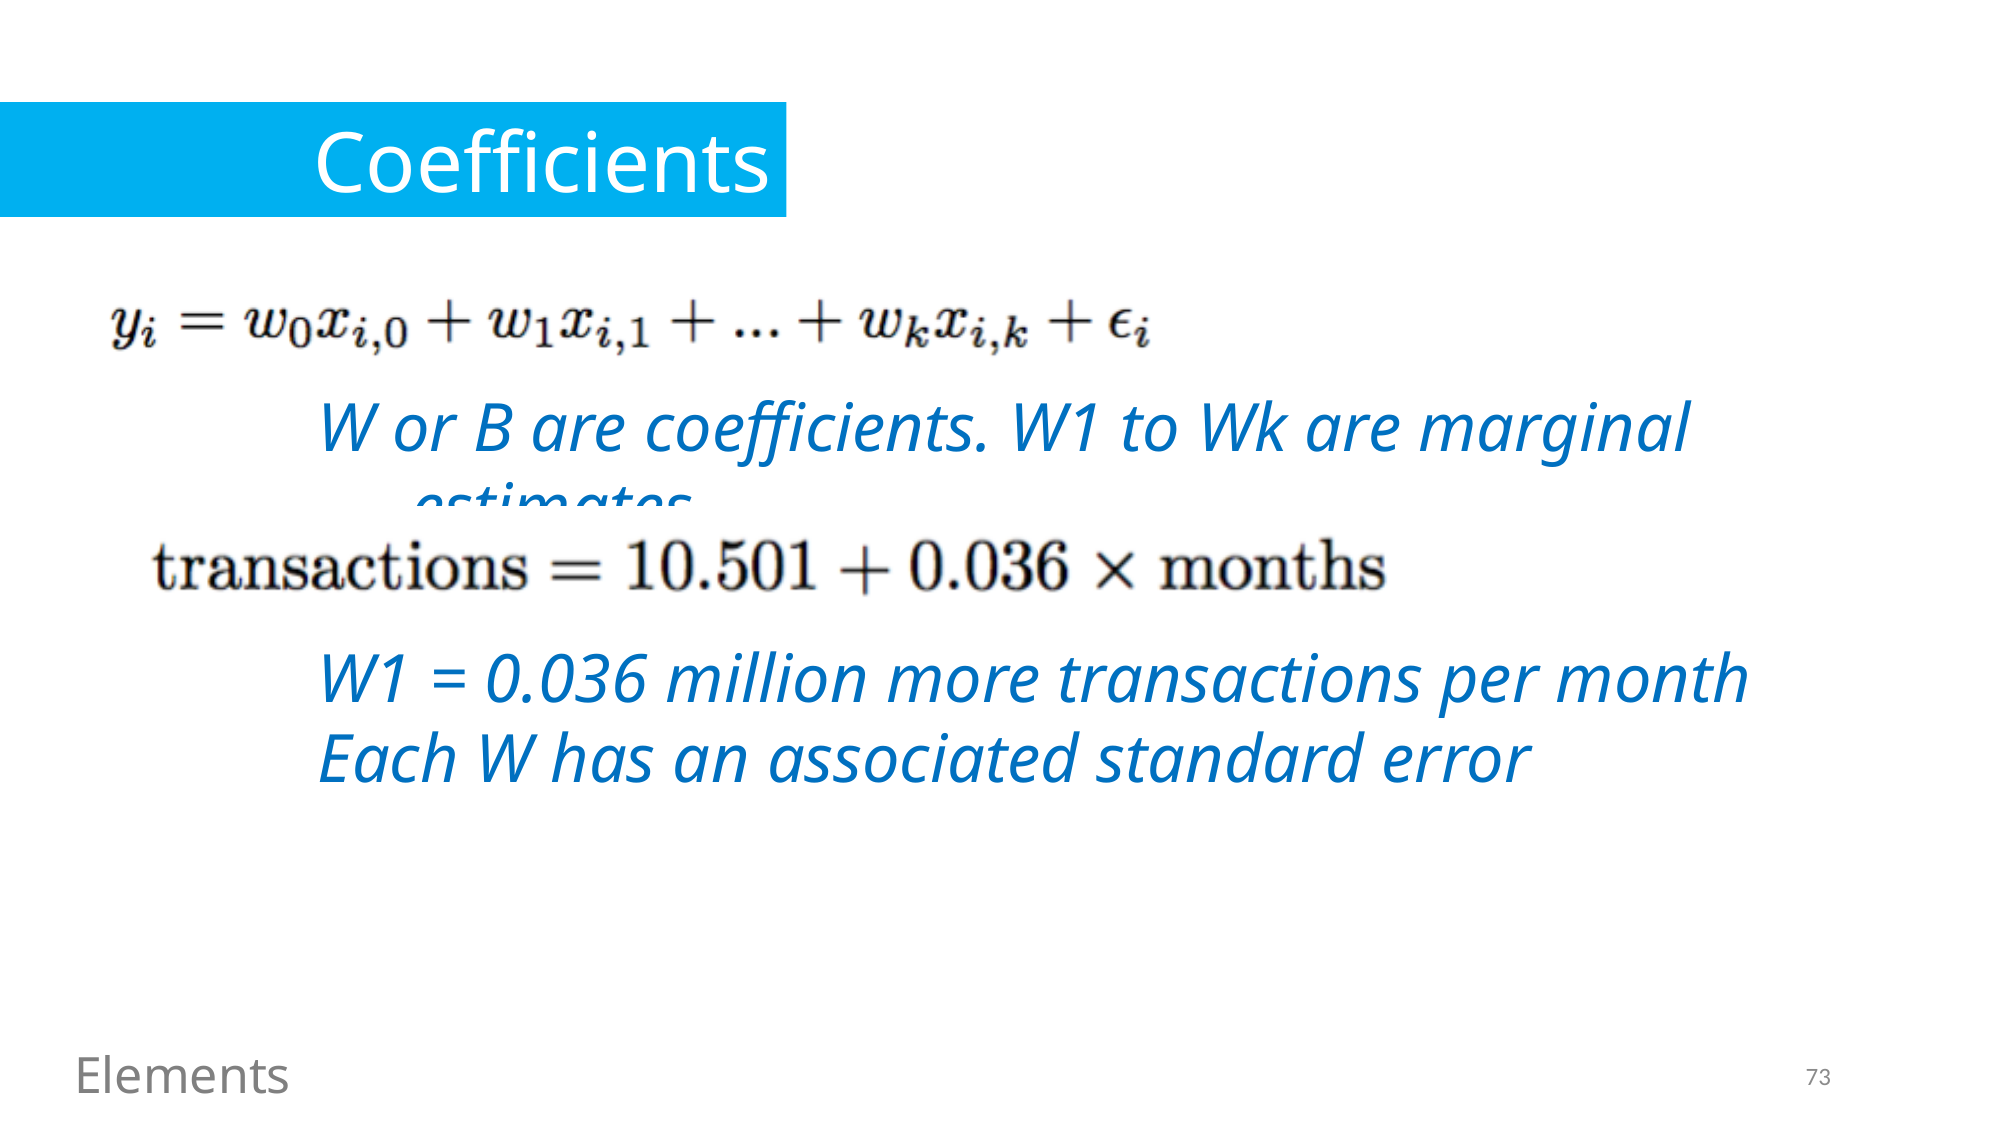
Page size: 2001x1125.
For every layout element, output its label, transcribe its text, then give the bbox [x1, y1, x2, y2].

text_box W or B are coefficients. W1 to Wk are marginal estimates. [303, 377, 1965, 553]
text_box Elements [59, 1036, 1529, 1111]
slide_number 73 [1529, 1045, 1847, 1106]
picture [120, 506, 1453, 629]
text_box Coefficients [0, 102, 787, 217]
picture [0, 227, 1247, 409]
text_box W1 = 0.036 million more transactions per month Each W has an associated standard error [303, 628, 1965, 804]
